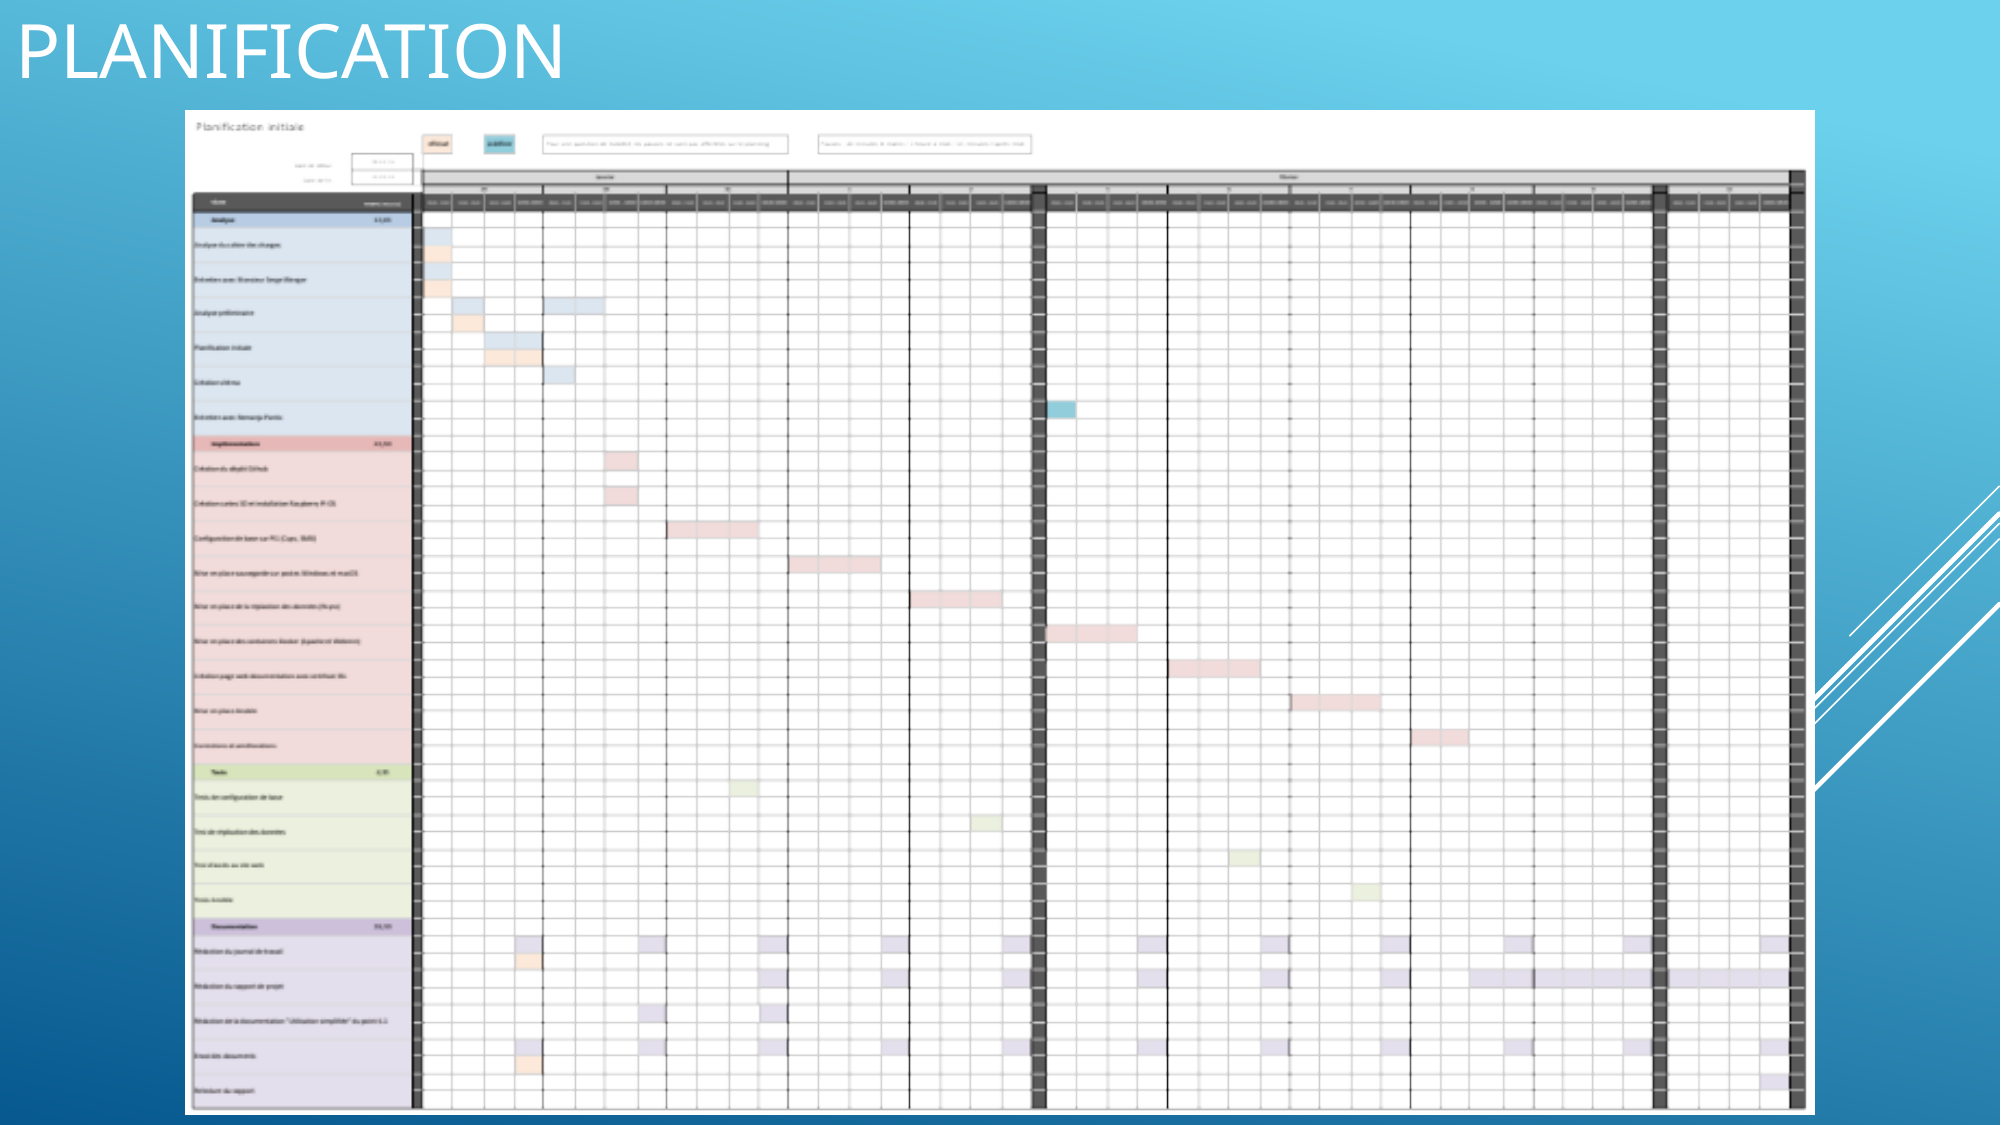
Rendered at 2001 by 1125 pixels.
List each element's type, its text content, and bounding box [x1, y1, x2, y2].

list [184, 110, 1816, 1116]
title planification [0, 0, 1400, 97]
